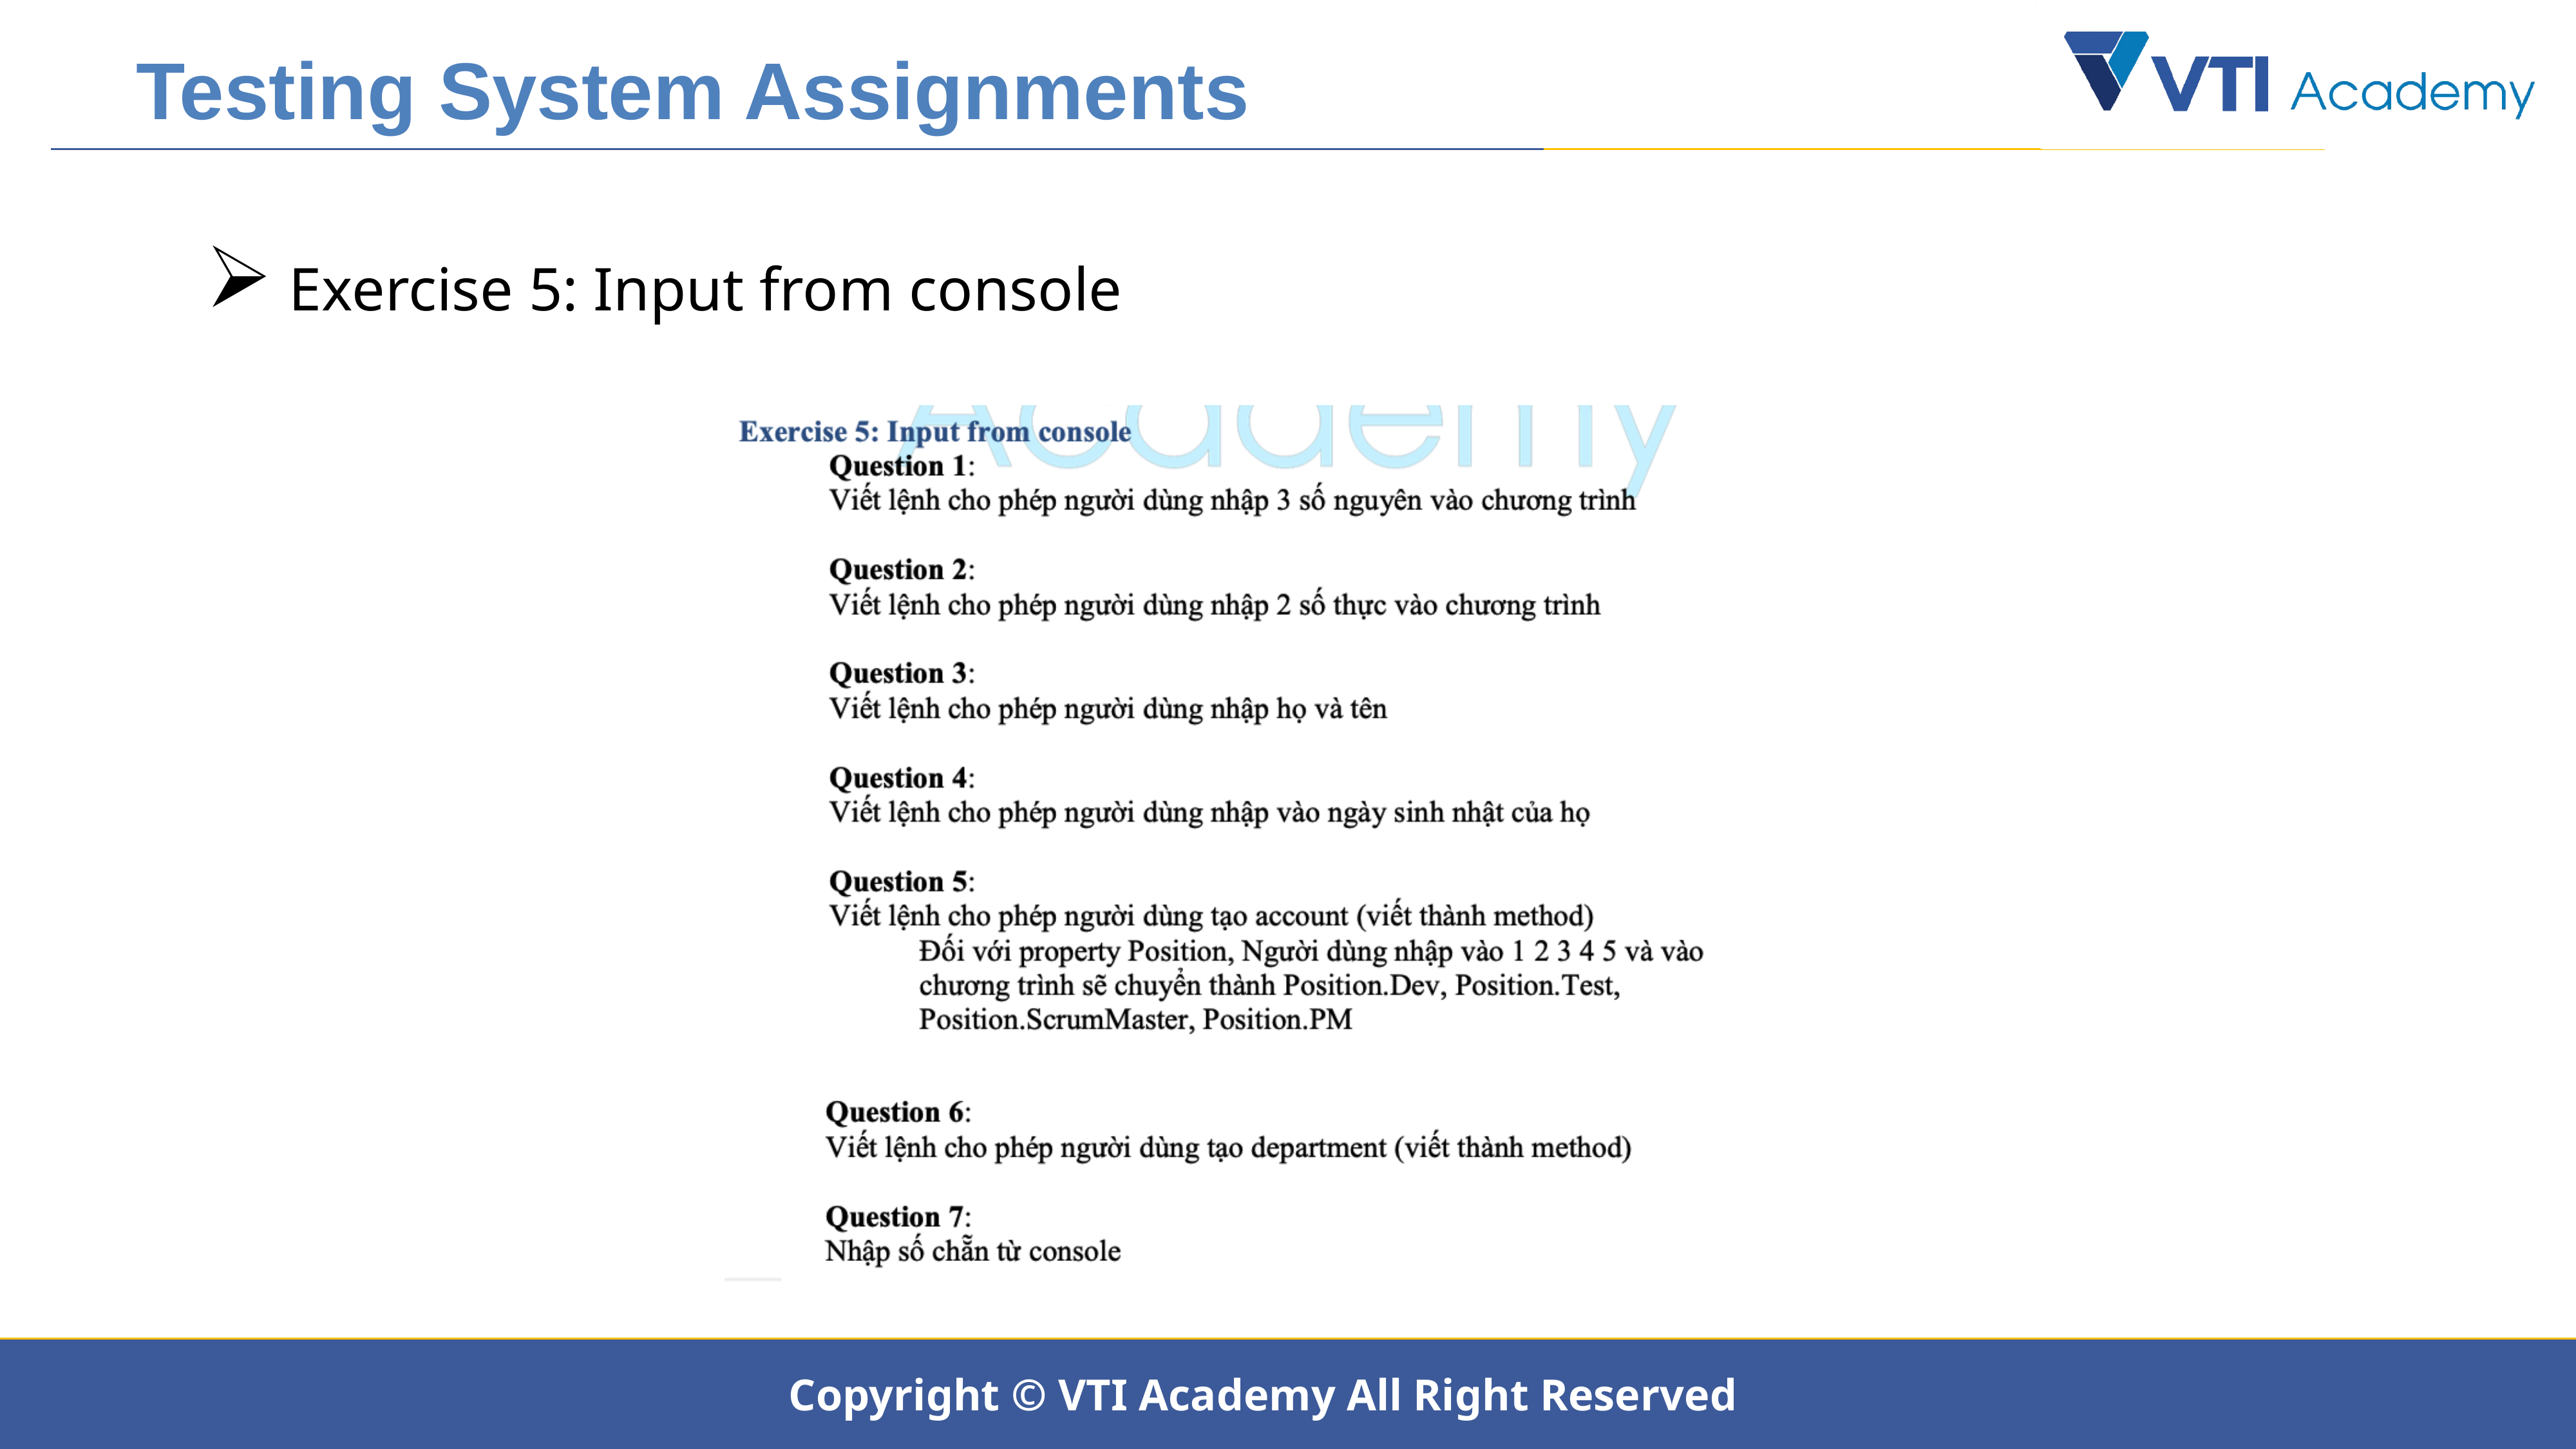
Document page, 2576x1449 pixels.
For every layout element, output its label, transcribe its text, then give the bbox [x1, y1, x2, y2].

picture [724, 405, 1720, 1284]
picture [2034, 0, 2576, 149]
text_box Exercise 5: Input from console [196, 246, 1466, 359]
text_box Testing System Assignments [126, 60, 1506, 114]
